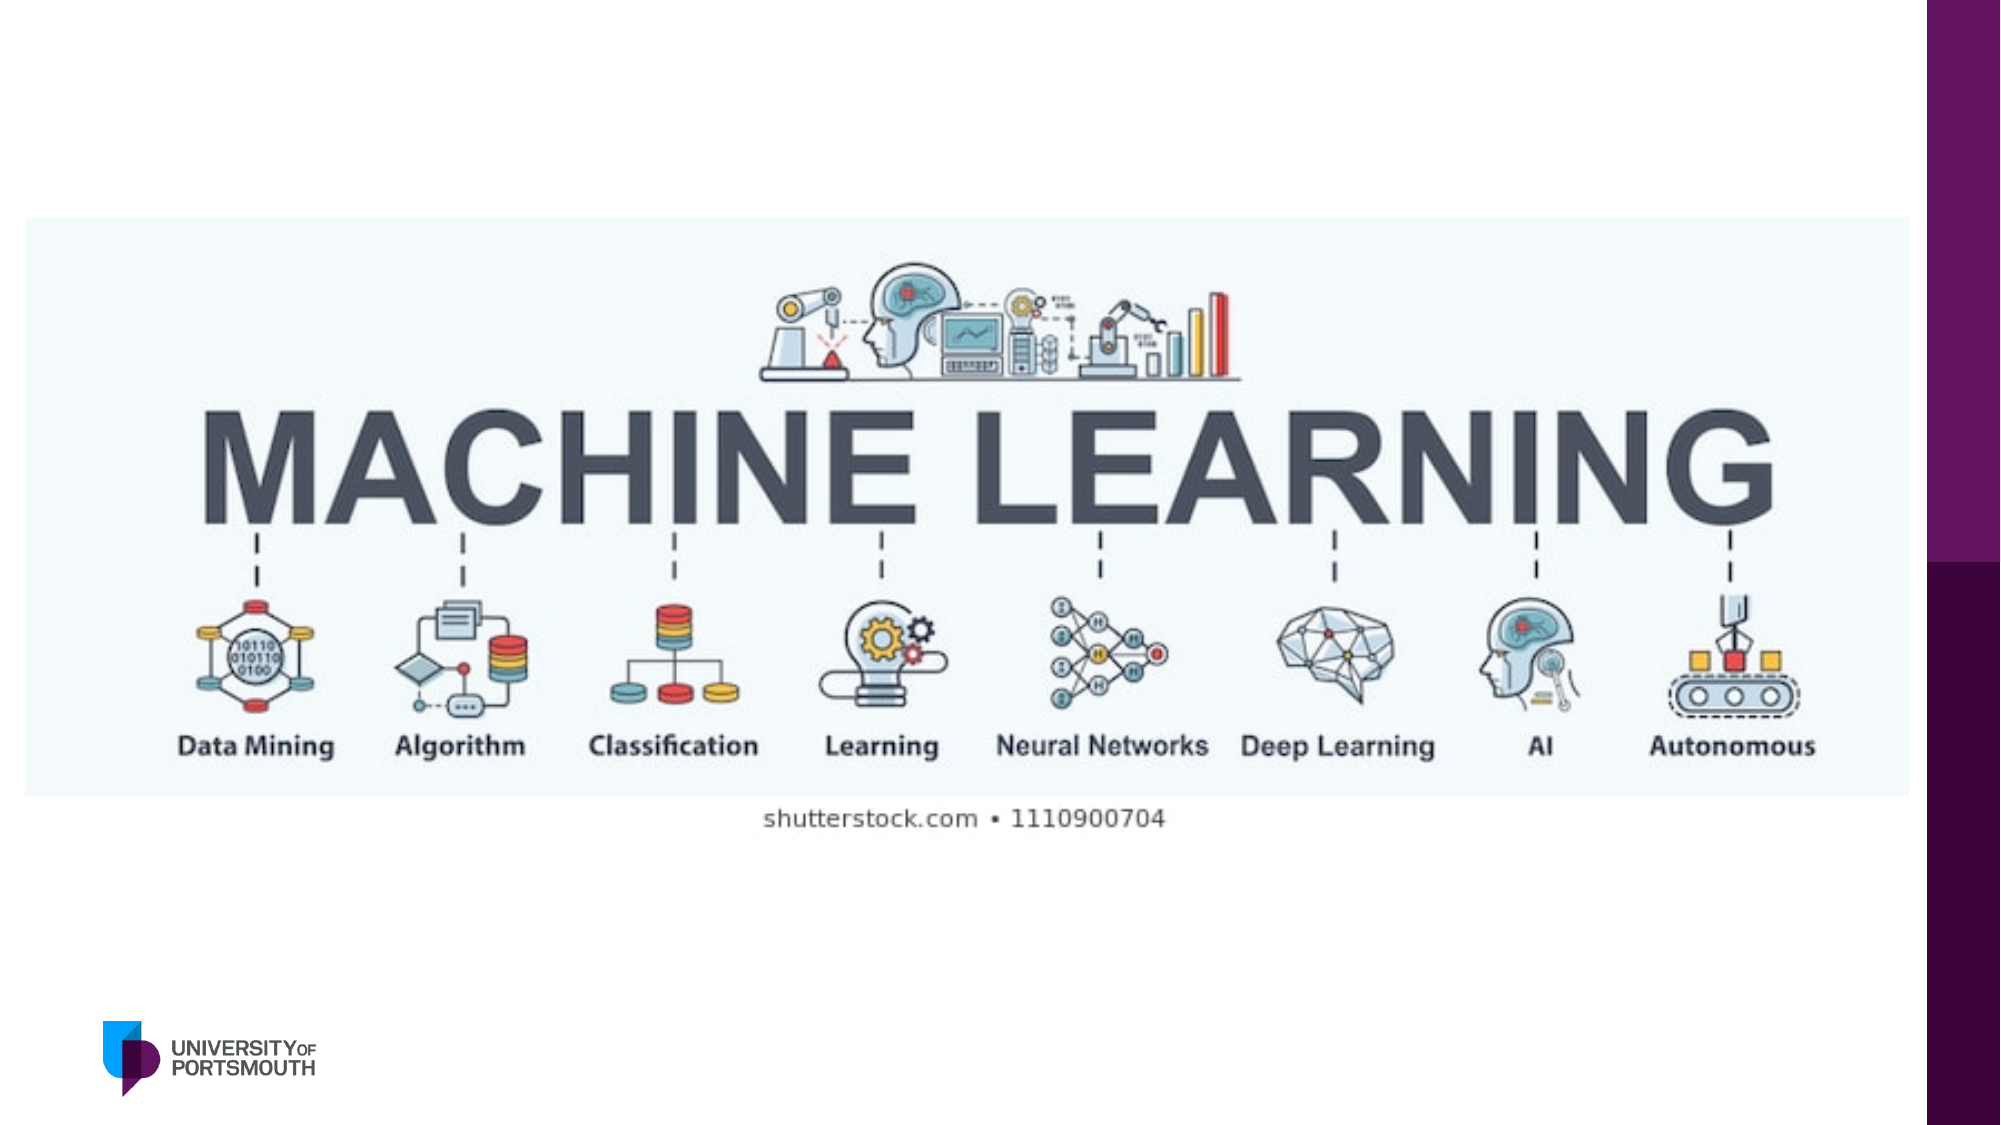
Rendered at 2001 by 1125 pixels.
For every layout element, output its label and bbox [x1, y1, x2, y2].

picture [25, 216, 1911, 841]
picture [103, 1021, 316, 1097]
